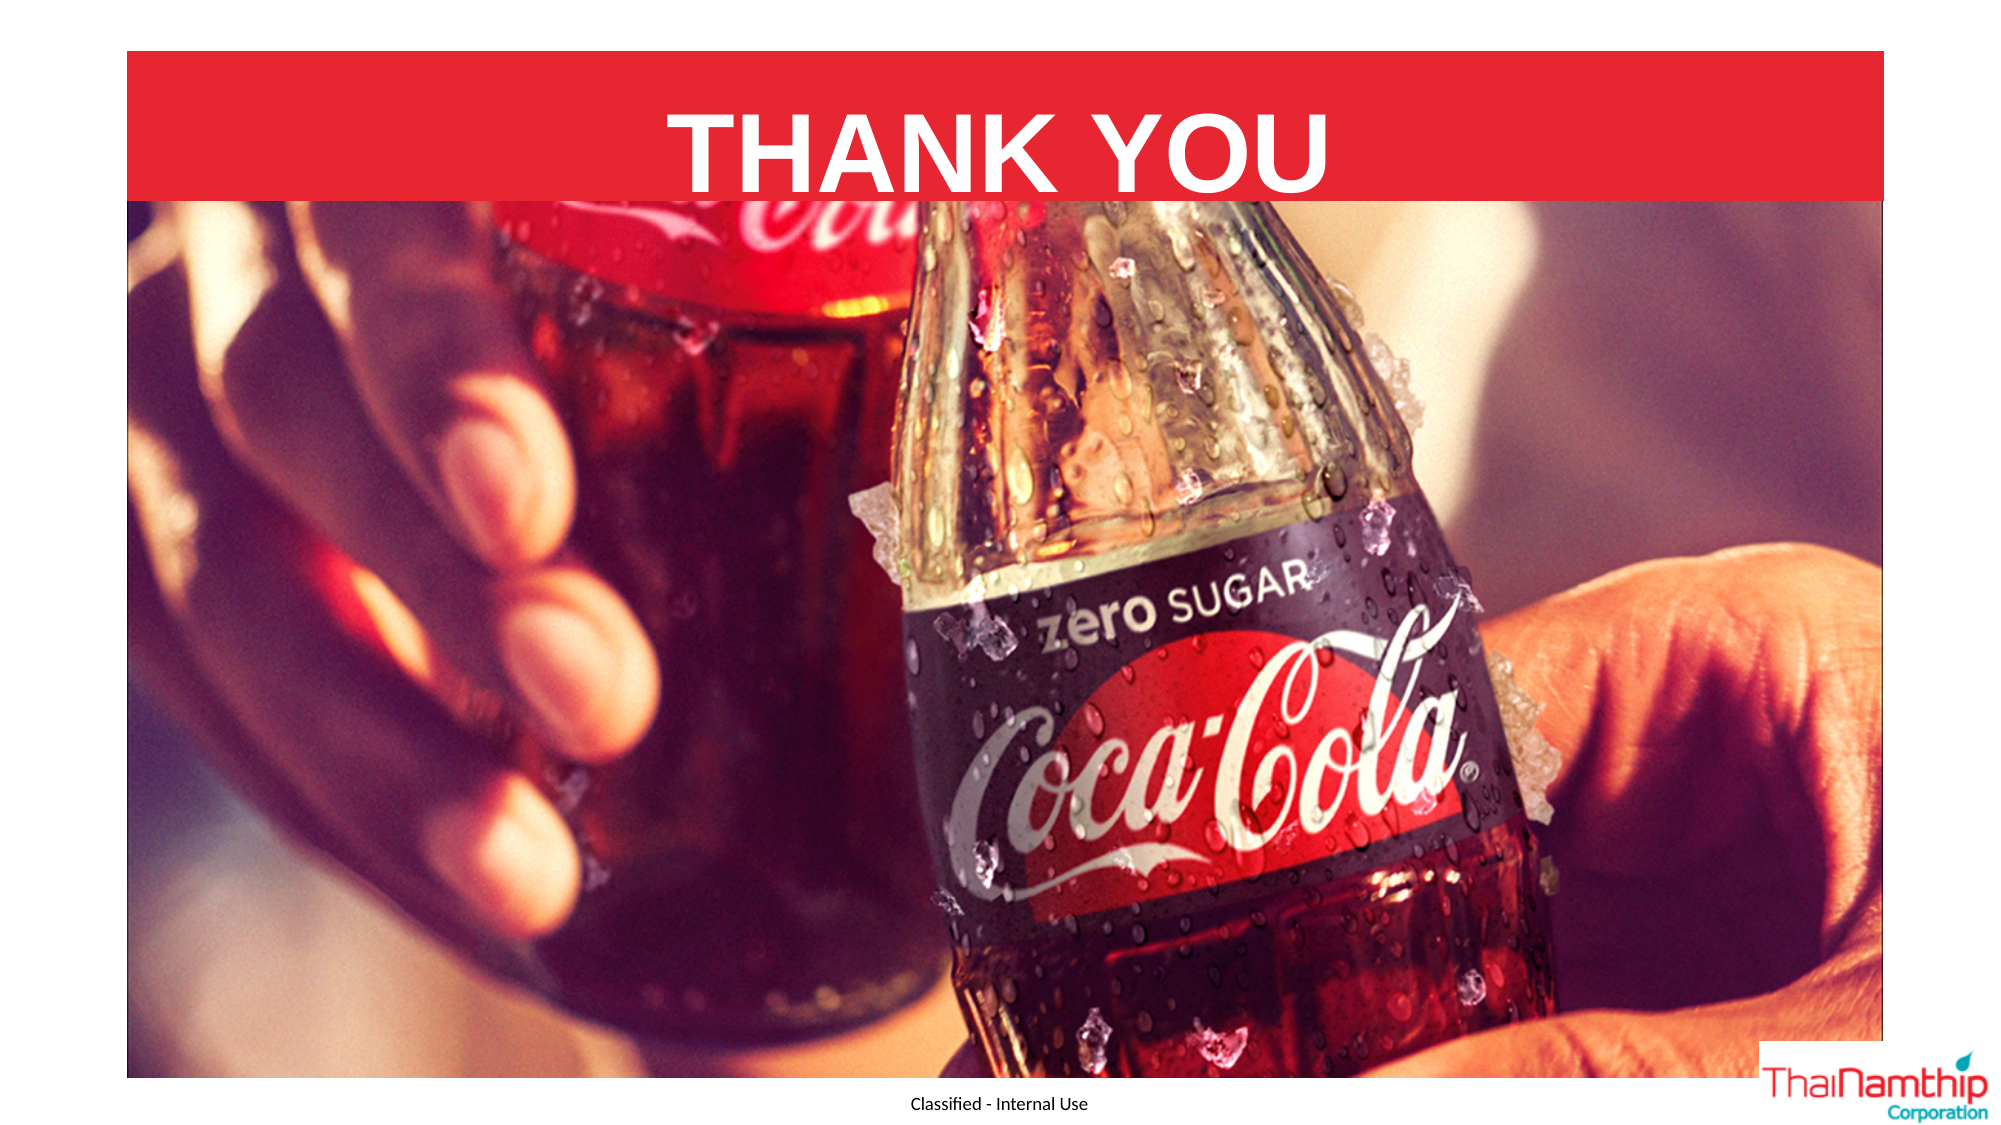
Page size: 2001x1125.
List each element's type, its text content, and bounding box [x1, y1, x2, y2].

text_box [127, 51, 1884, 201]
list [127, 199, 1883, 1078]
picture [1759, 1041, 2000, 1125]
text_box THANK YOU [295, 72, 1705, 199]
